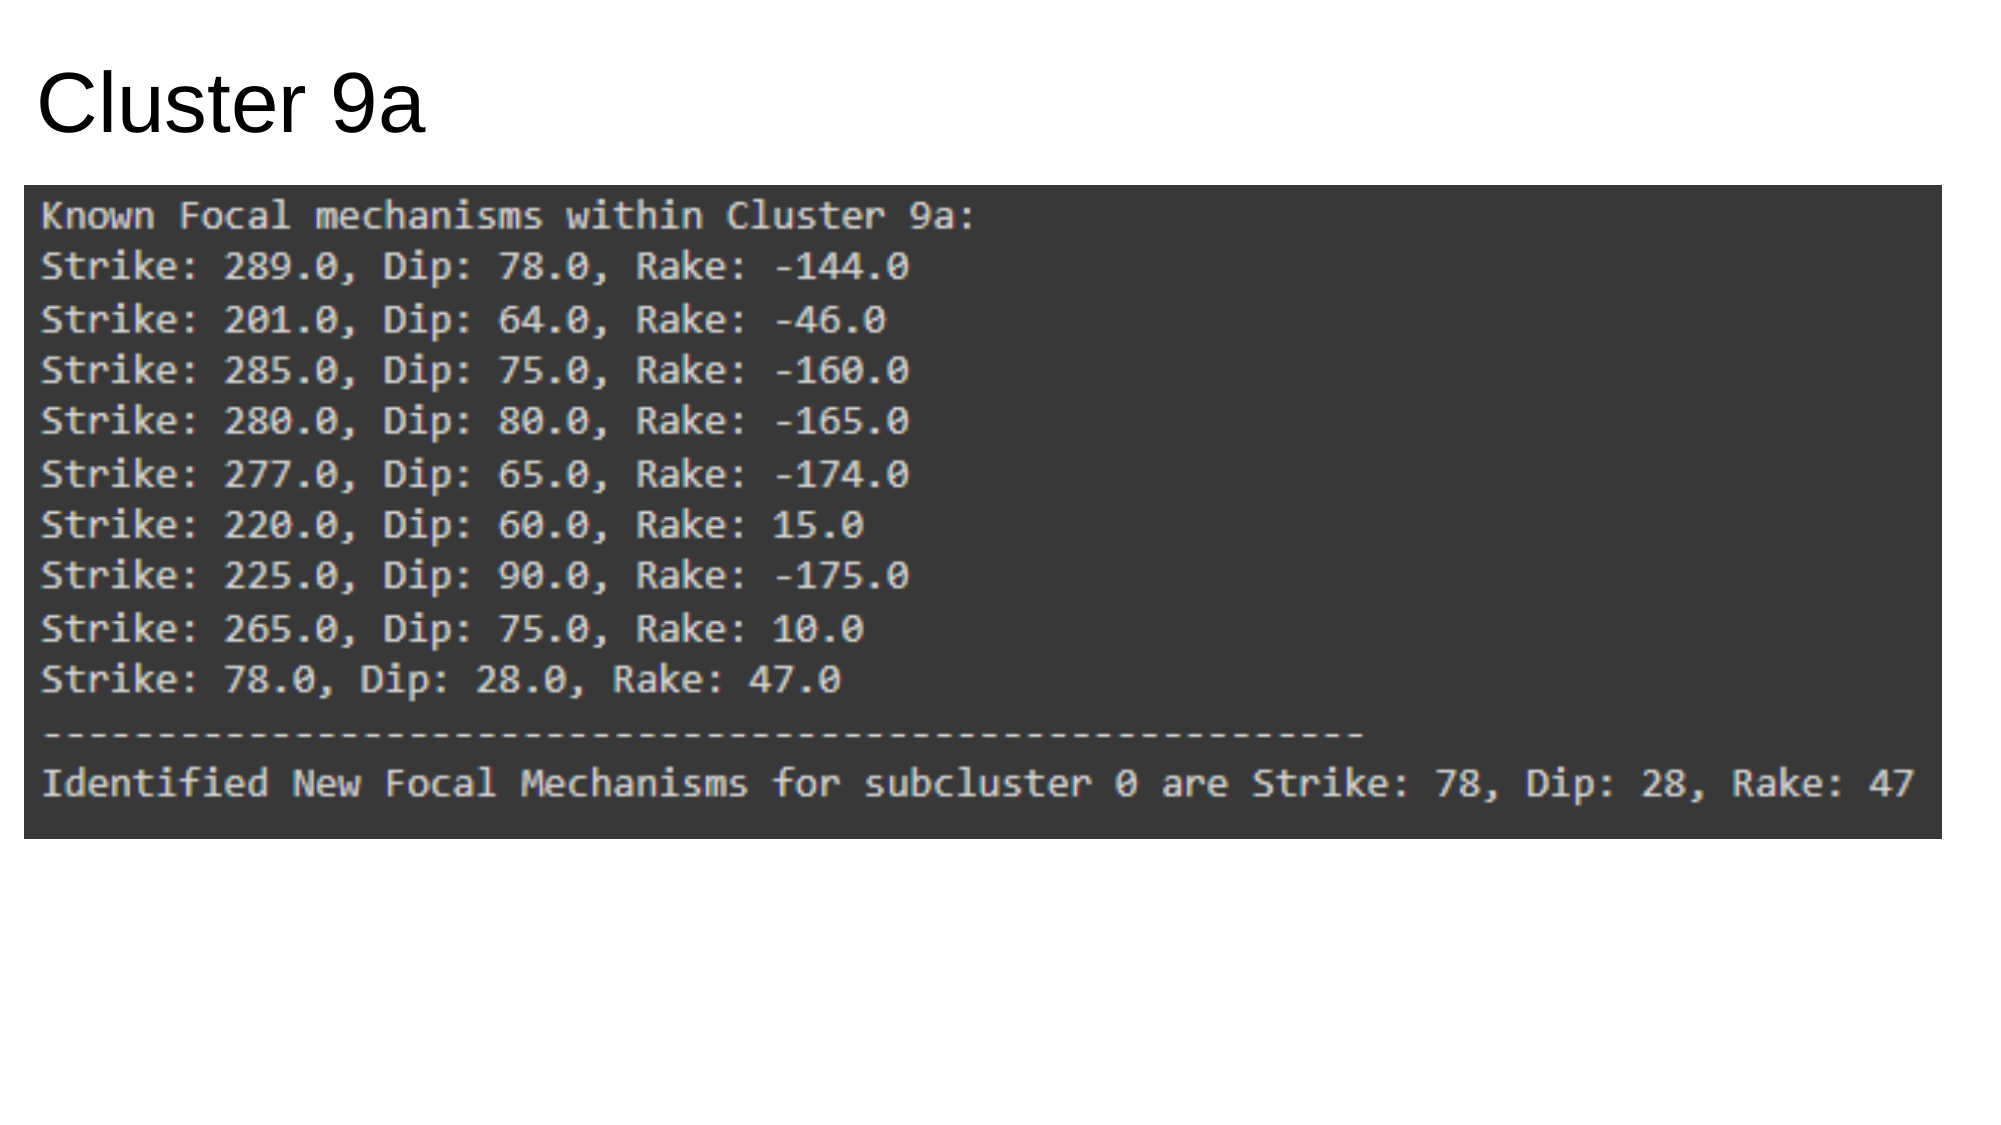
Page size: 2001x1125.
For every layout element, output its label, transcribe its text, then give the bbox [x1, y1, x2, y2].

picture [24, 185, 1942, 839]
title Cluster 9a [21, 48, 1961, 162]
